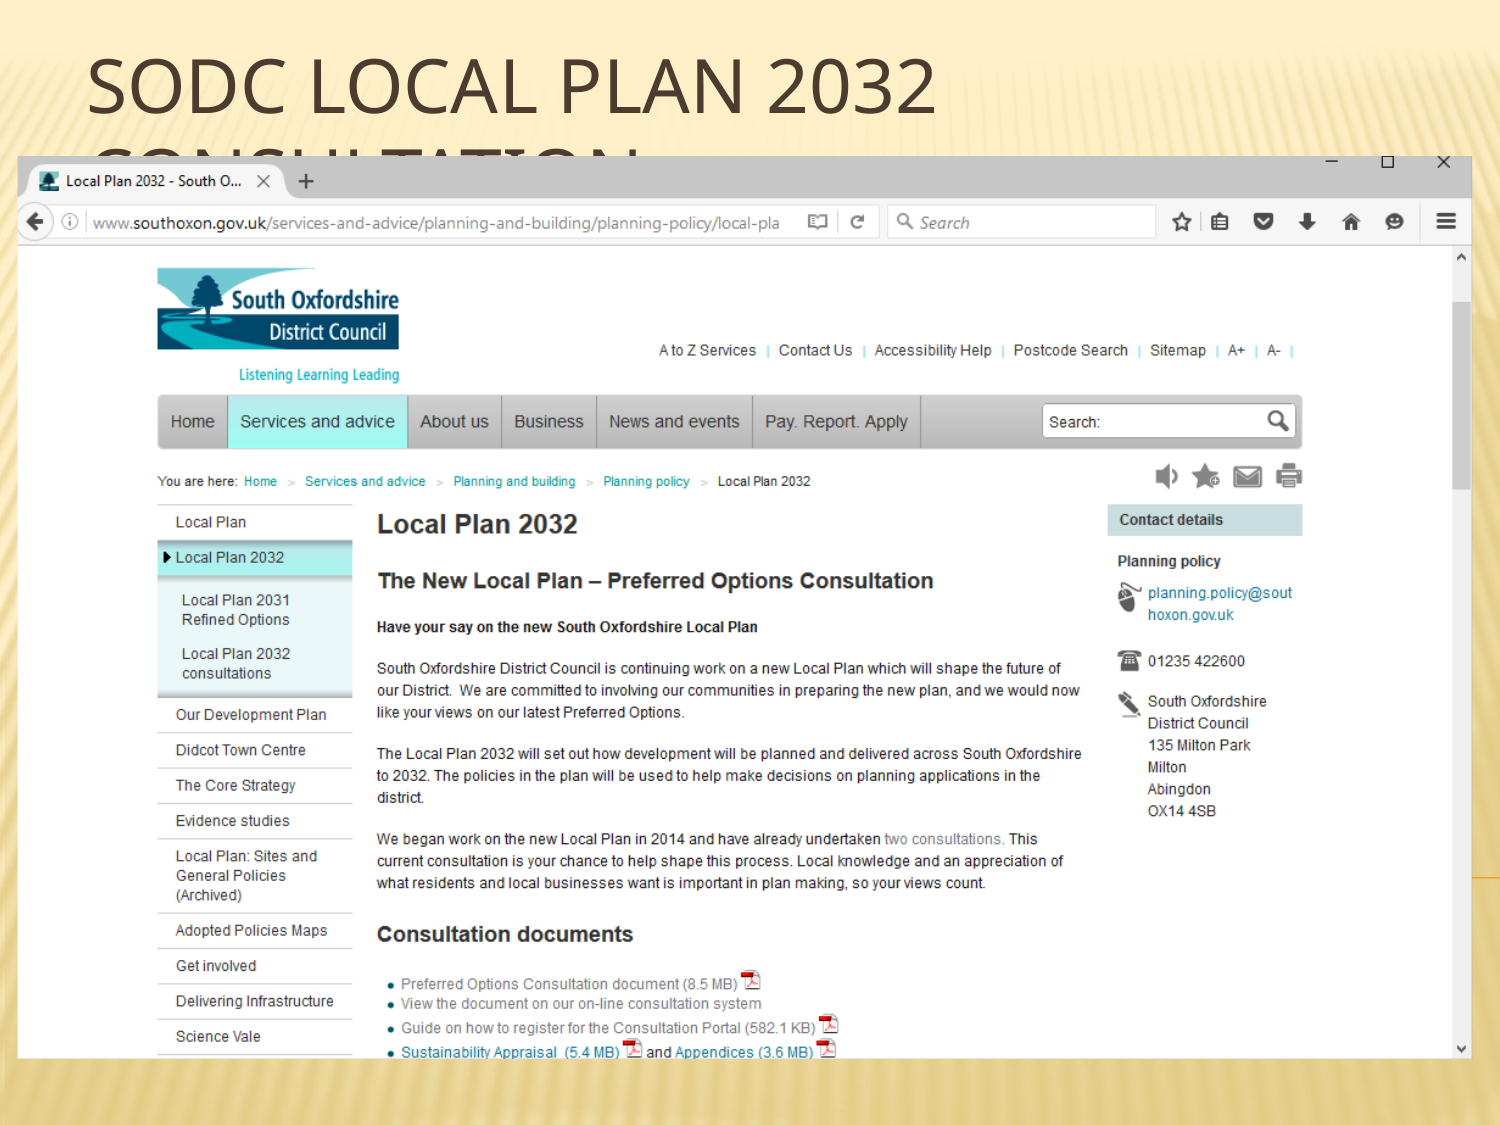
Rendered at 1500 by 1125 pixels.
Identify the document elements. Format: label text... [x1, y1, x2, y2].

picture [17, 155, 1473, 1059]
title SODC Local Plan 2032 Consultation [71, 30, 1459, 155]
